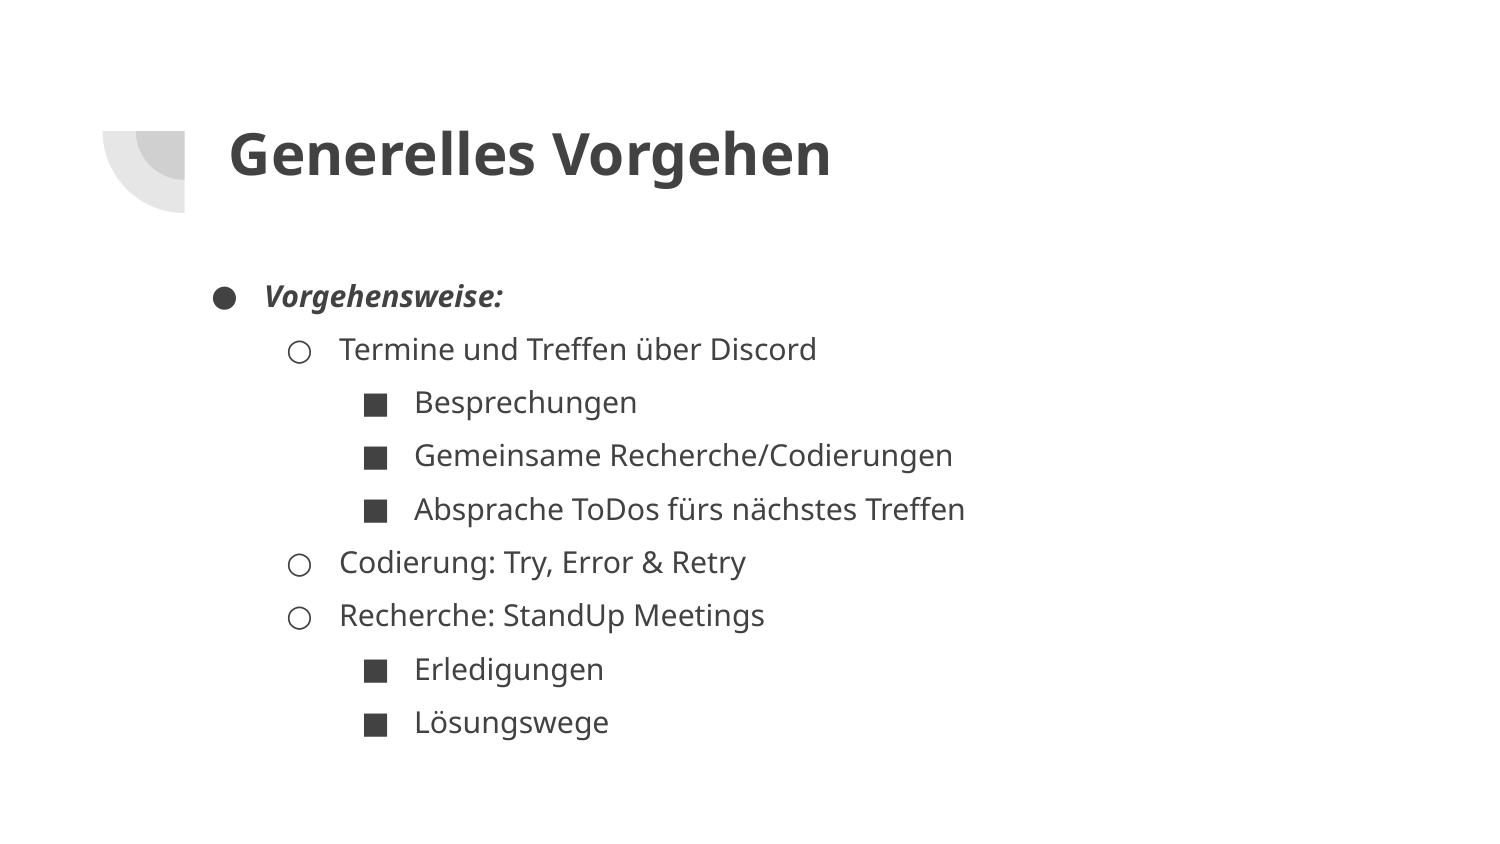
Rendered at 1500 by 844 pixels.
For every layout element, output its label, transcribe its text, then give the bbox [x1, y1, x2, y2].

title Generelles Vorgehen [213, 98, 1368, 247]
list Vorgehensweise: Termine und Treffen über Discord Besprechungen Gemeinsame Recherche/Codierungen Absprache ToDos fürs nächstes Treffen Codierung: Try, Error & Retry Recherche: StandUp Meetings Erledigungen Lösungswege [174, 247, 1407, 829]
